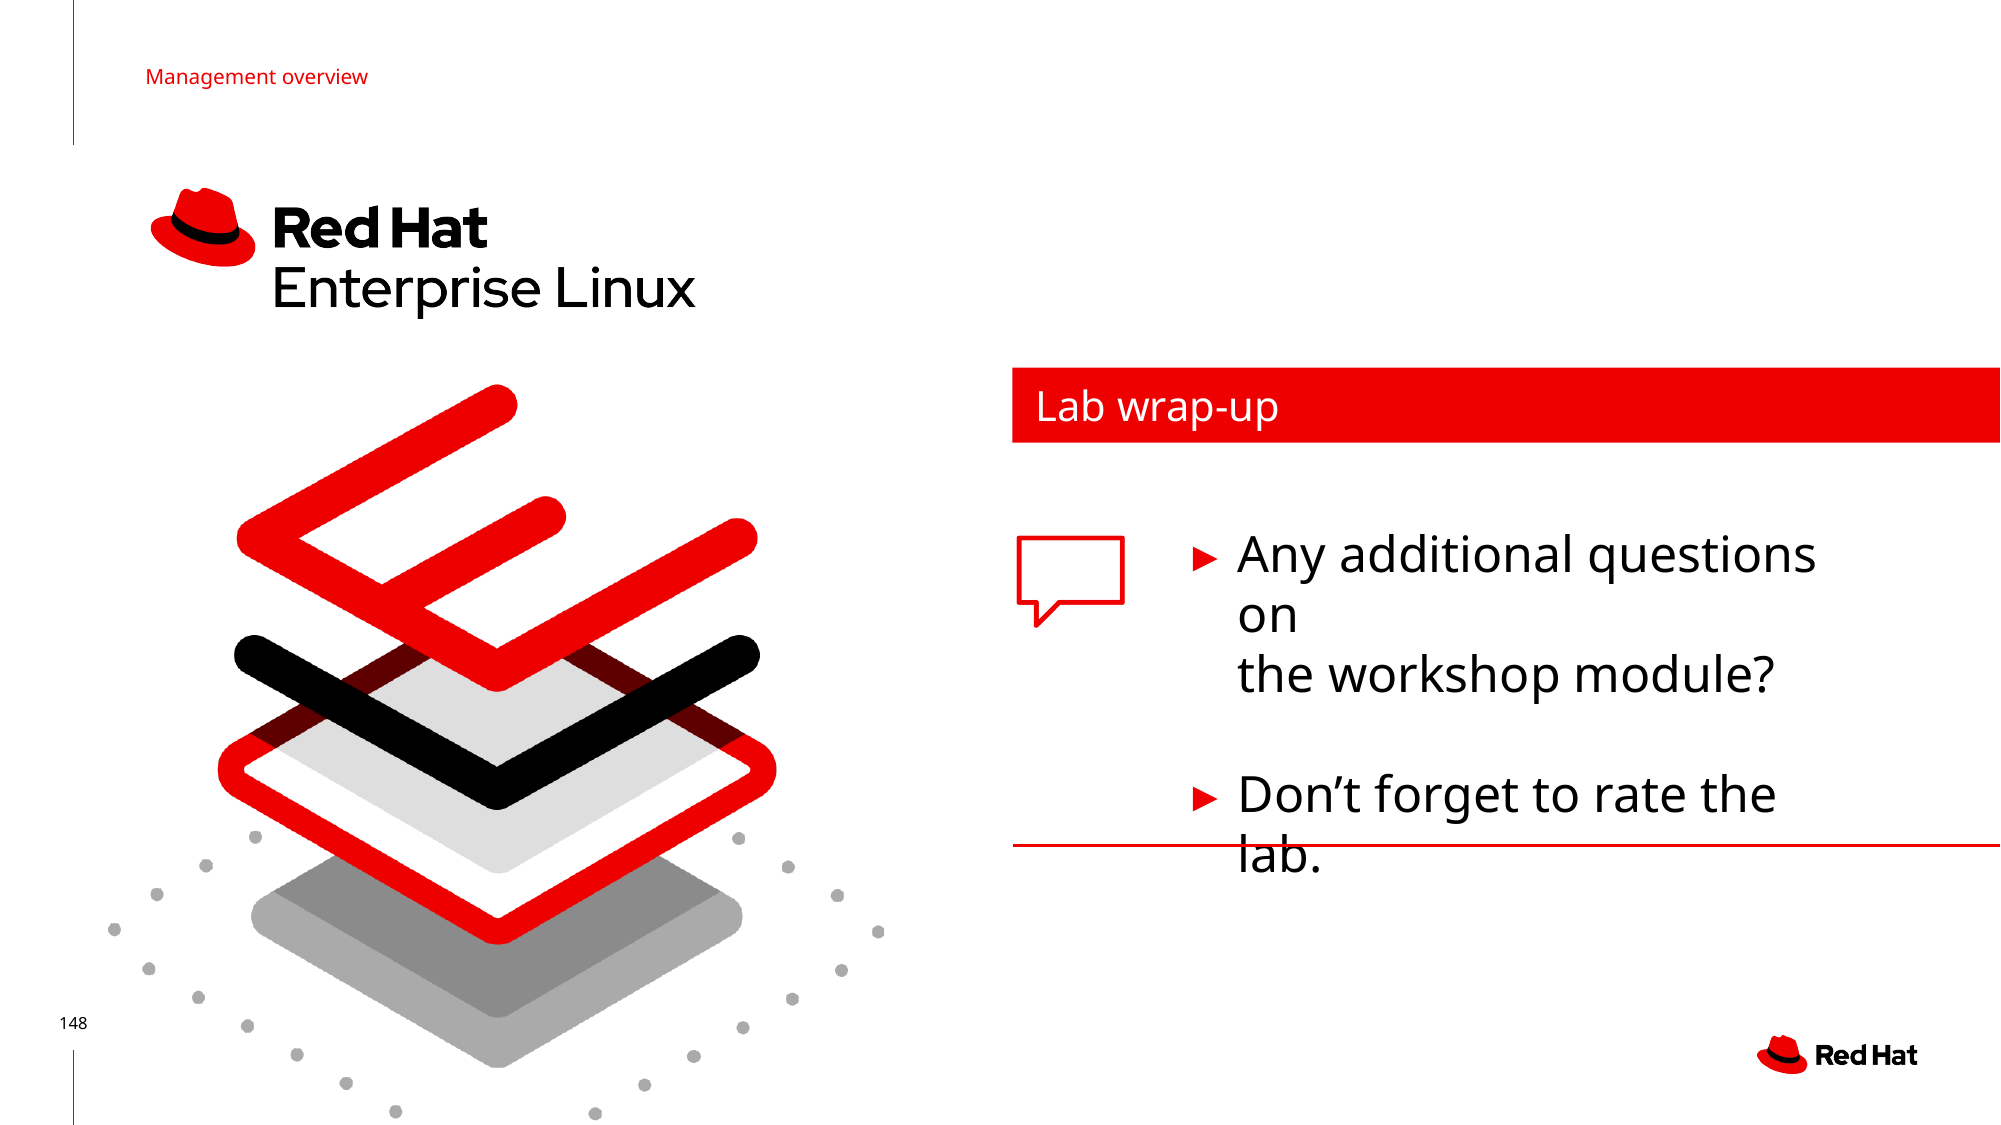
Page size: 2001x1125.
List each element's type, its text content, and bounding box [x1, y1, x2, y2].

picture [149, 187, 697, 321]
picture [999, 510, 1142, 653]
slide_number ‹#› [13, 1012, 101, 1036]
text_box Any additional questions on the workshop module? Don’t forget to rate the lab. [1177, 507, 1880, 642]
text_box Lab wrap-up [1012, 367, 2000, 443]
subtitle Management overview [77, 9, 919, 143]
picture [107, 384, 885, 1125]
picture [1757, 1035, 1918, 1074]
